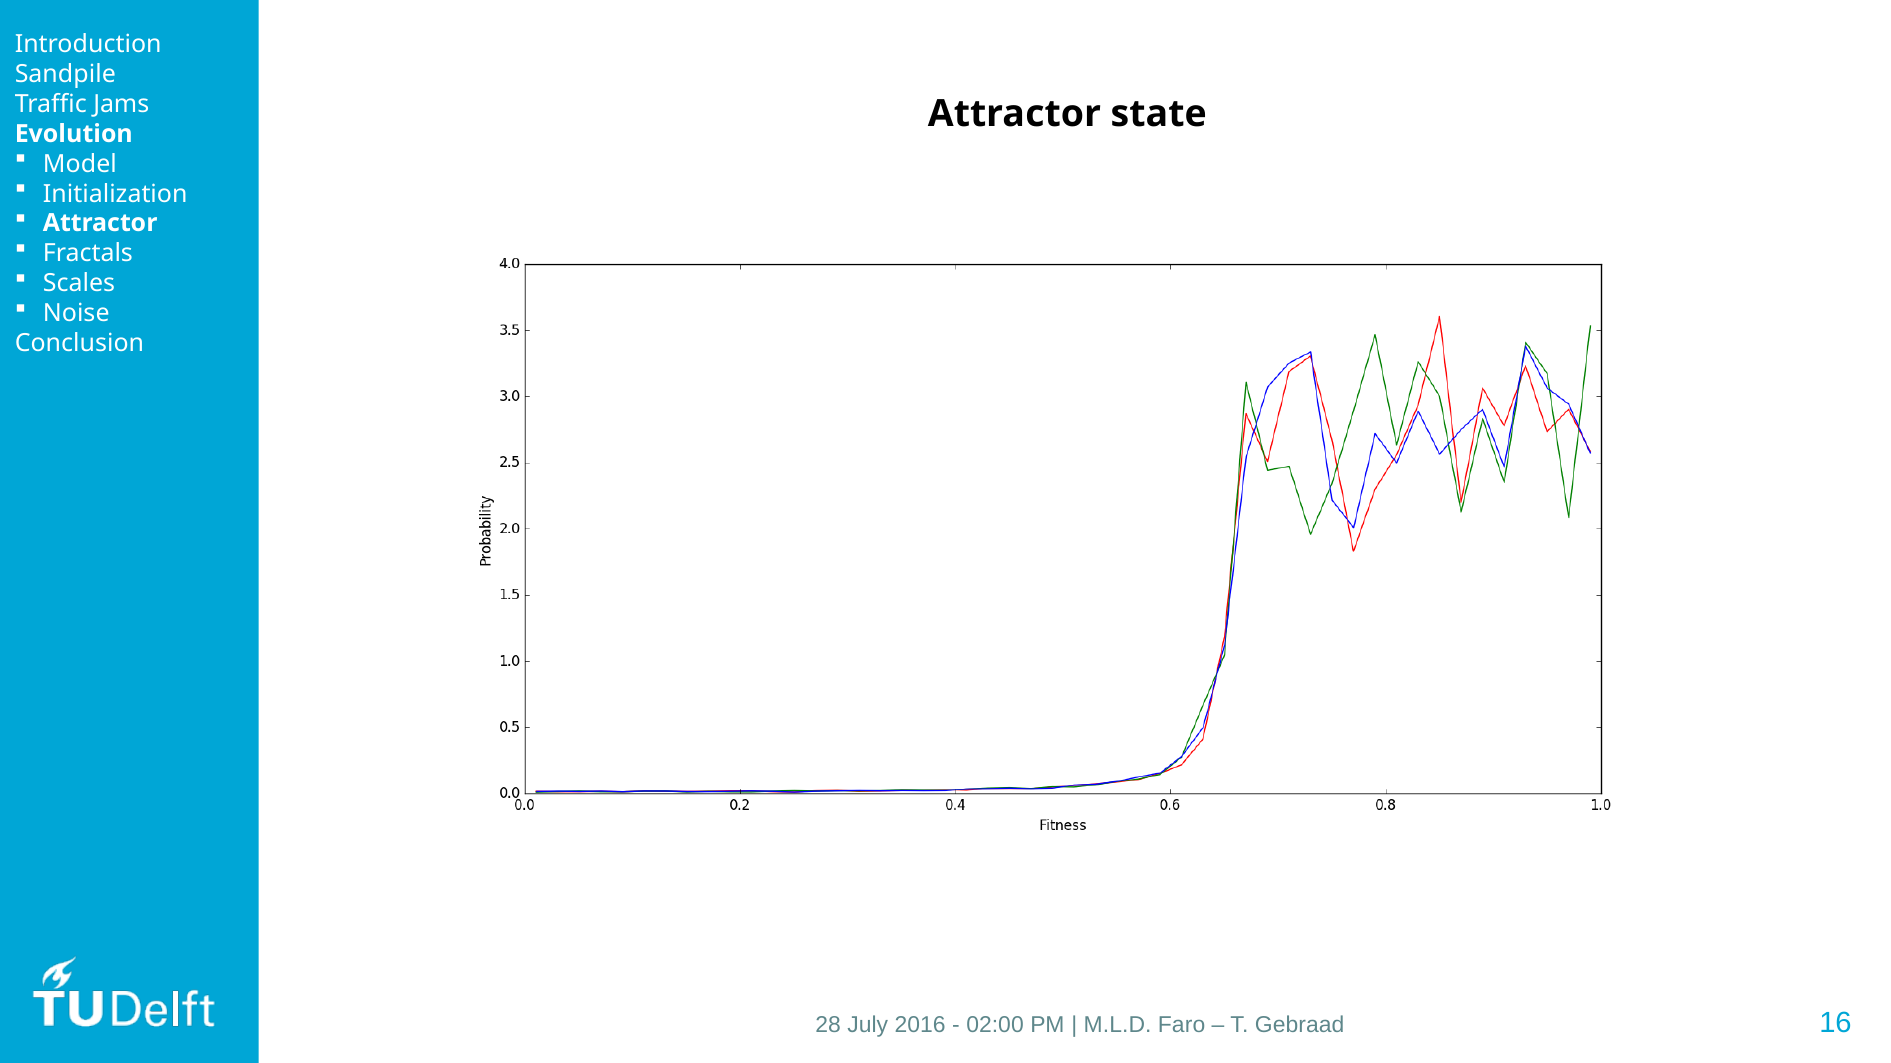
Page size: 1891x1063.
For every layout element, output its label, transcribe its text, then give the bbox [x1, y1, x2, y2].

picture [351, 198, 1739, 859]
text_box [351, 41, 1829, 179]
text_box Introduction Sandpile Traffic Jams Evolution Model Initialization Attractor Fractals Scales Noise Conclusion [0, 19, 244, 394]
text_box Attractor state [913, 81, 1223, 142]
text_box [351, 198, 1829, 953]
